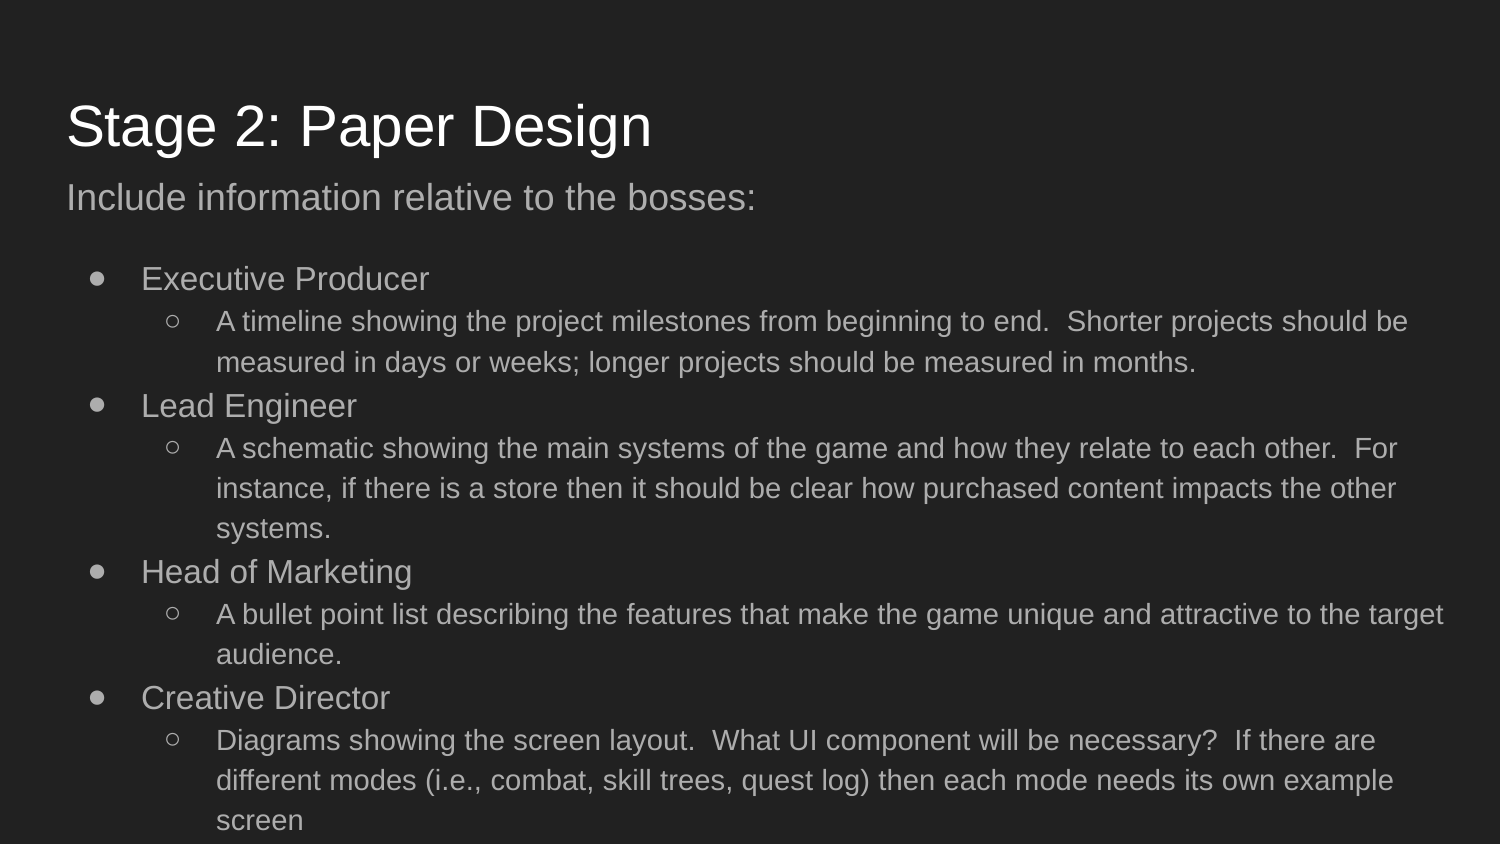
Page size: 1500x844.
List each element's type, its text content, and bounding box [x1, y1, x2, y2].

title Stage 2: Paper Design [51, 72, 1449, 167]
list Include information relative to the bosses: Executive Producer A timeline showing the project milestones from beginning to end. Shorter projects should be measured in days or weeks; longer projects should be measured in months. Lead Engineer A schematic showing the main systems of the game and how they relate to each other. For instance, if there is a store then it should be clear how purchased content impacts the other systems. Head of Marketing A bullet point list describing the features that make the game unique and attractive to the target audience. Creative Director Diagrams showing the screen layout. What UI component will be necessary? If there are different modes (i.e., combat, skill trees, quest log) then each mode needs its own example screen [51, 151, 1500, 712]
